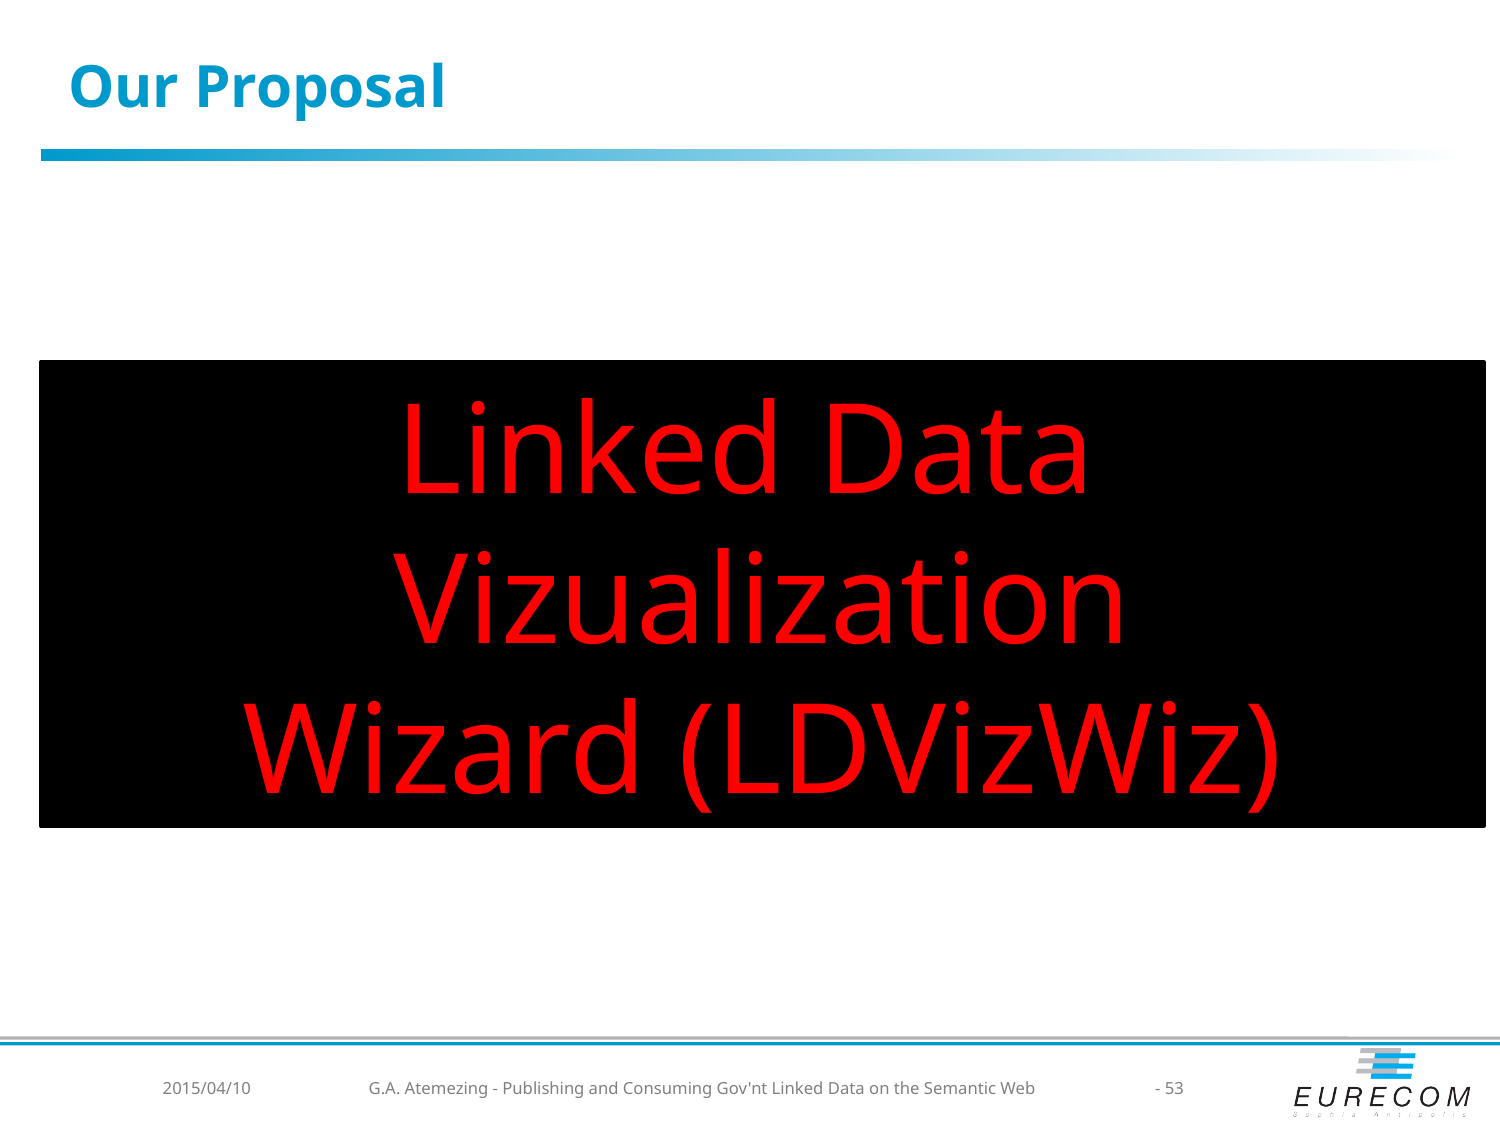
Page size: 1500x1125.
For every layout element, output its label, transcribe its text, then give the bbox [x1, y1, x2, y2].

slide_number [147, 1070, 325, 1103]
slide_number - 53 [1080, 1070, 1200, 1103]
footer G.A. Atemezing - Publishing and Consuming Gov'nt Linked Data on the Semantic Web [336, 1070, 1069, 1107]
title Our Proposal [52, 30, 1460, 138]
picture [1293, 1048, 1477, 1118]
text_box Linked Data Vizualization Wizard (LDVizWiz) [39, 360, 1486, 828]
